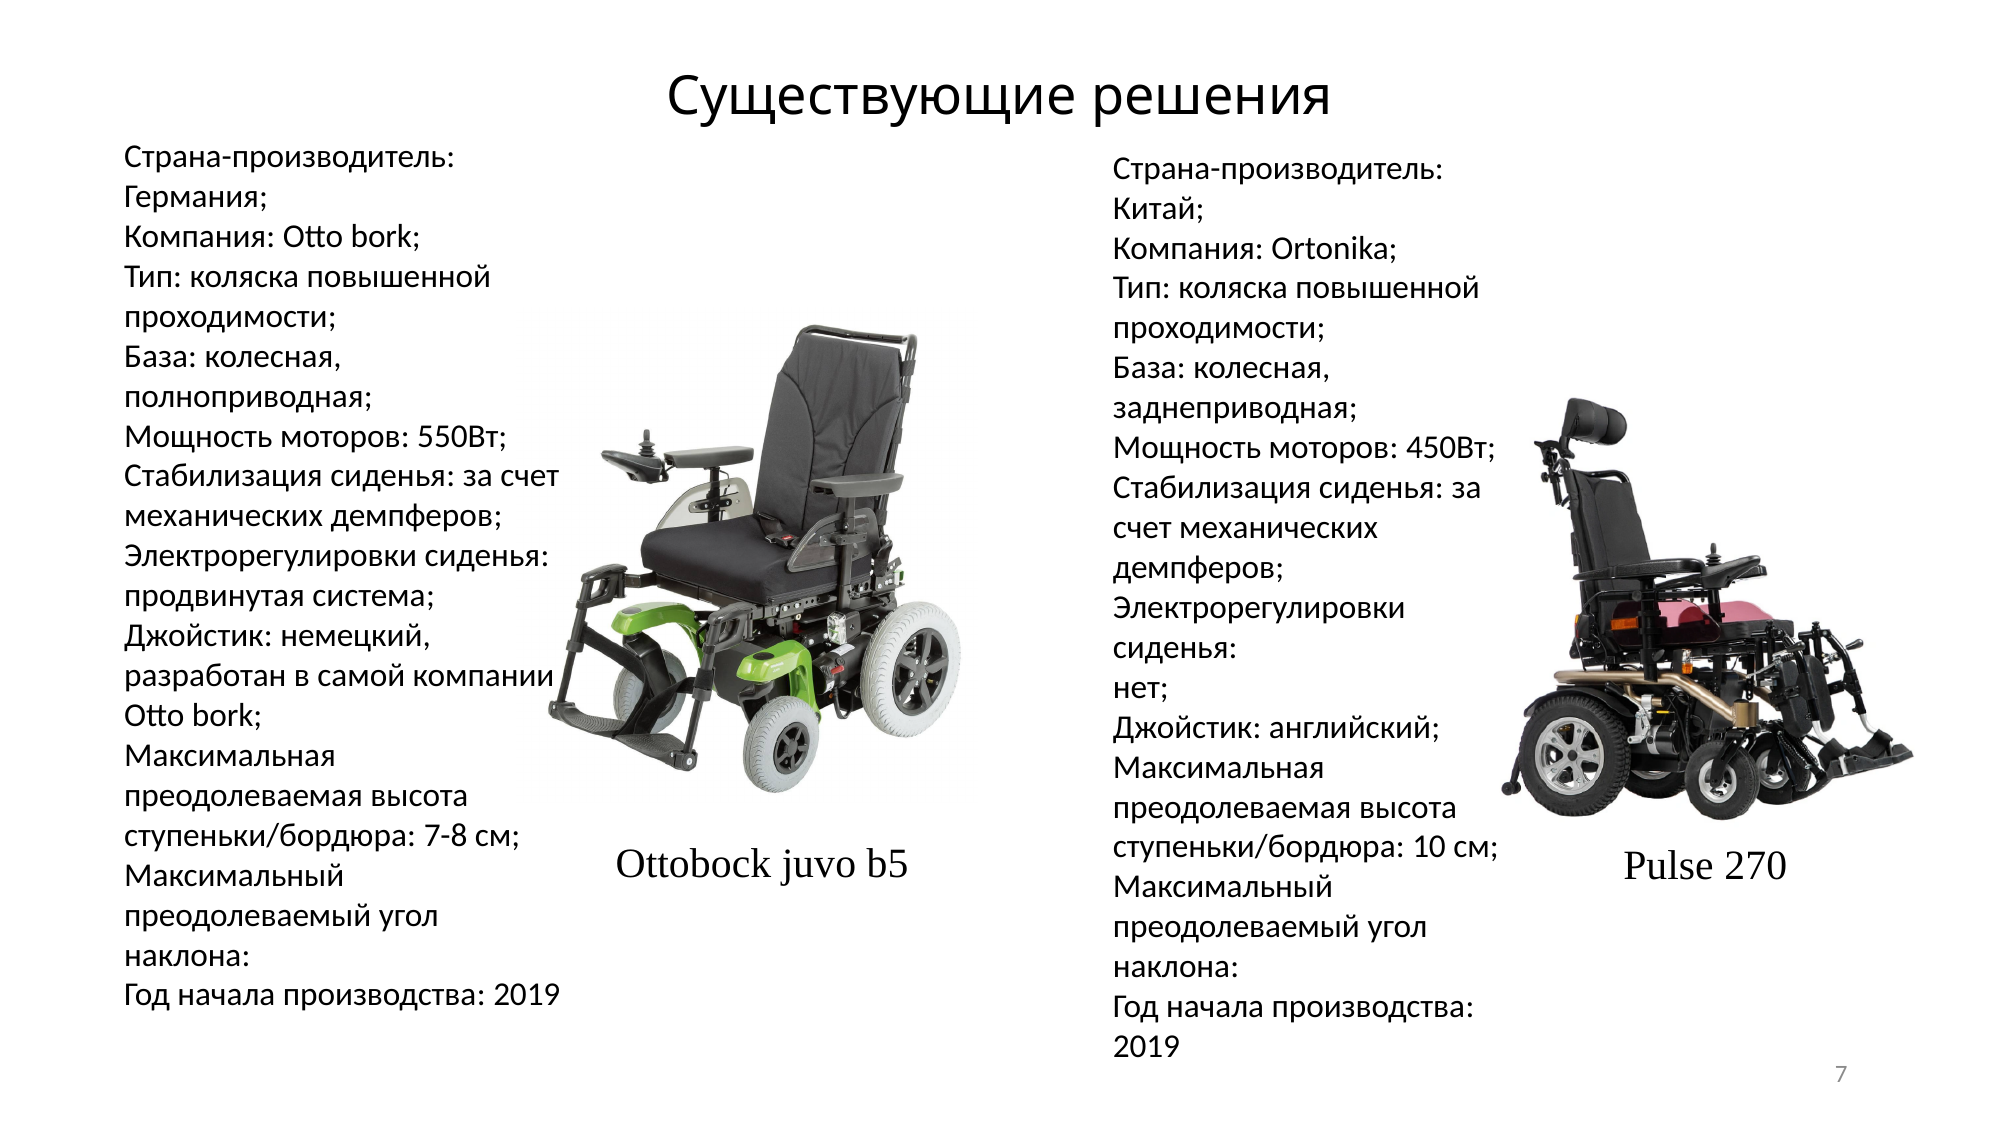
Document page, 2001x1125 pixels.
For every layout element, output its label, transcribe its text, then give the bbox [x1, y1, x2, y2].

picture [514, 307, 978, 803]
text_box Ottobock juvo b5 [600, 828, 924, 894]
text_box Pulse 270 [1502, 851, 1909, 896]
title Существующие решения [137, 59, 1863, 134]
slide_number 7 [1412, 1042, 1863, 1103]
picture [1452, 365, 1938, 851]
